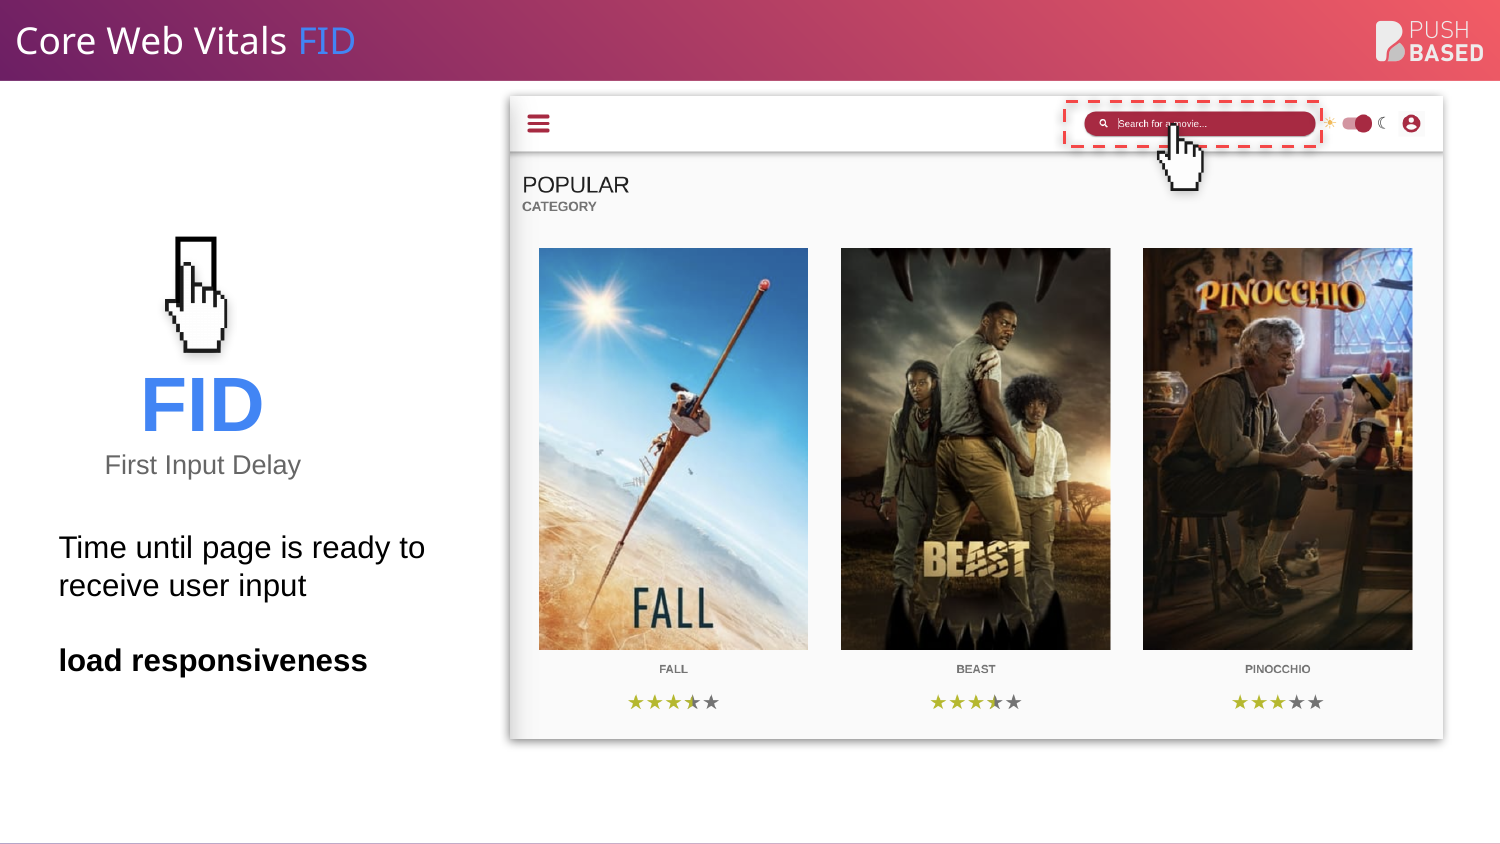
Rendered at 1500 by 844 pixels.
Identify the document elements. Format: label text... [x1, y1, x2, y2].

picture [1353, 7, 1488, 75]
text_box Time until page is ready to receive user input load responsiveness [43, 512, 504, 693]
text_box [14, 175, 391, 497]
title Core Web Vitals FID [0, 0, 1351, 81]
picture [509, 95, 1443, 740]
